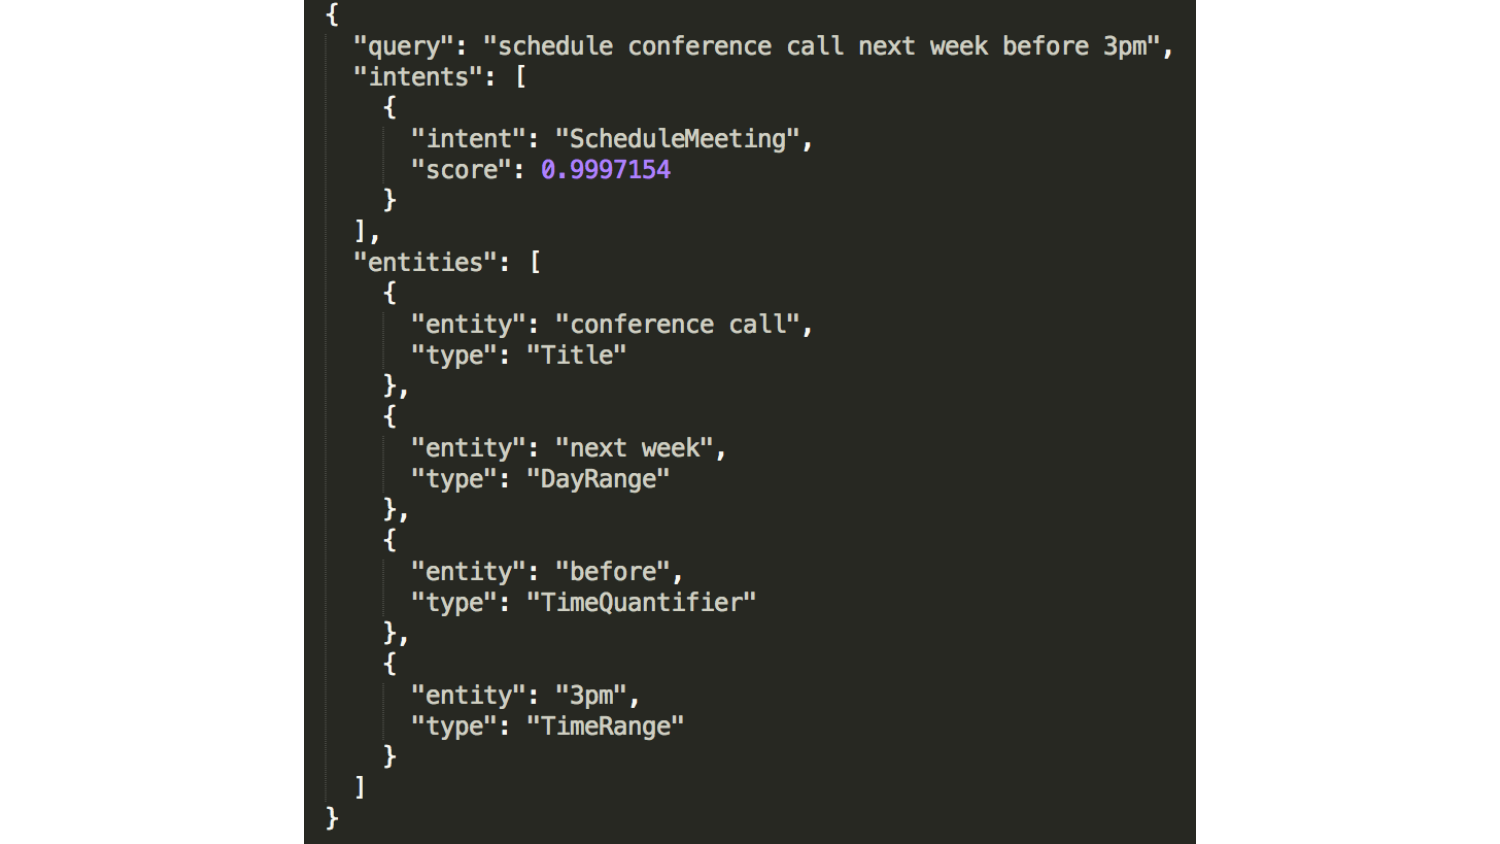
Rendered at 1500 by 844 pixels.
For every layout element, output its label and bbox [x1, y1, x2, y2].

picture [304, 0, 1196, 844]
